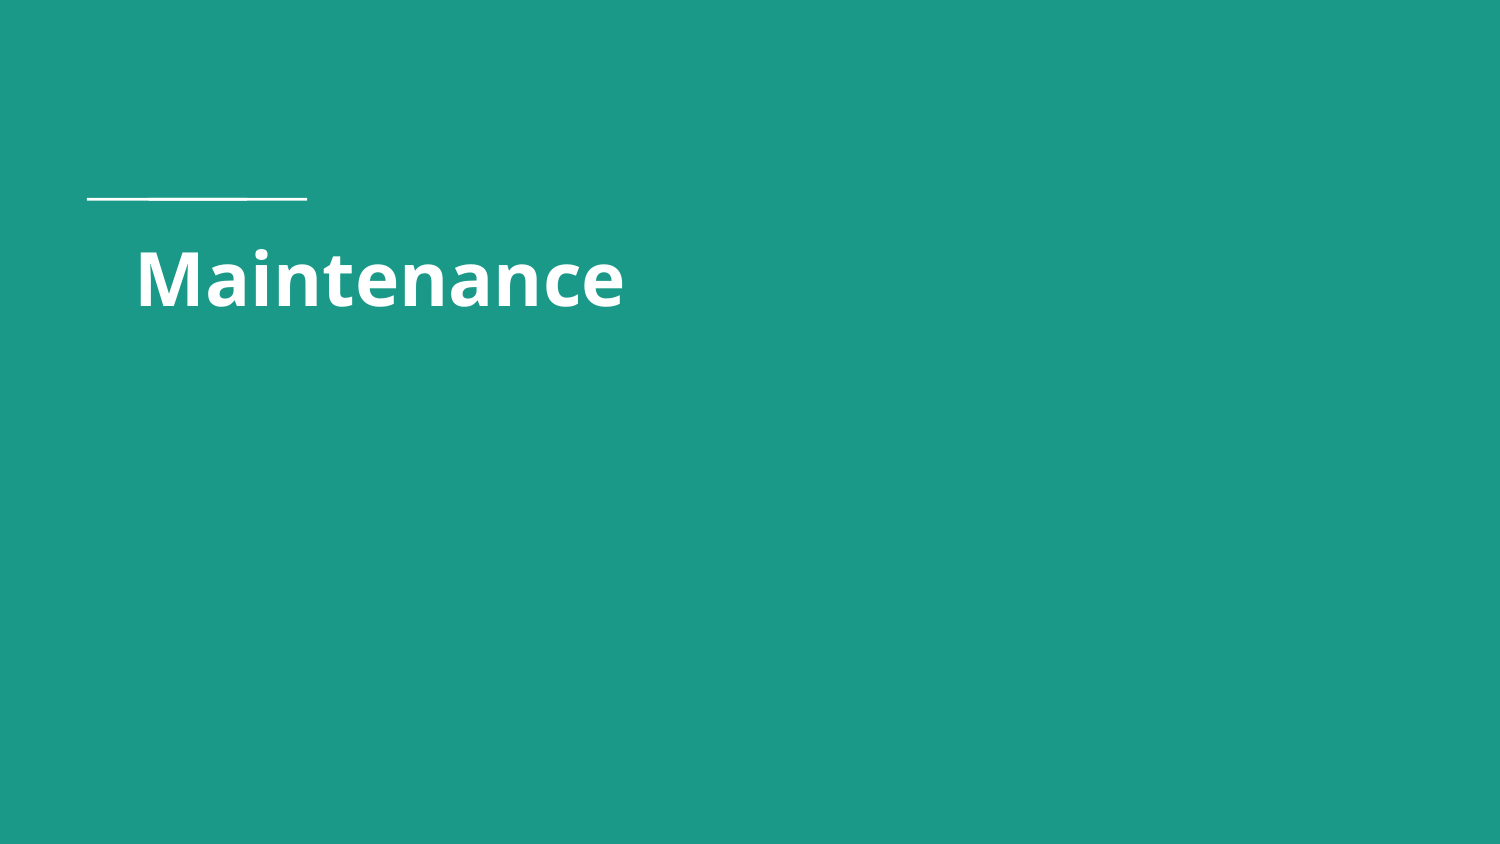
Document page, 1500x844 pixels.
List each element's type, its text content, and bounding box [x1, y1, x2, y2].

title Maintenance [119, 216, 1381, 466]
